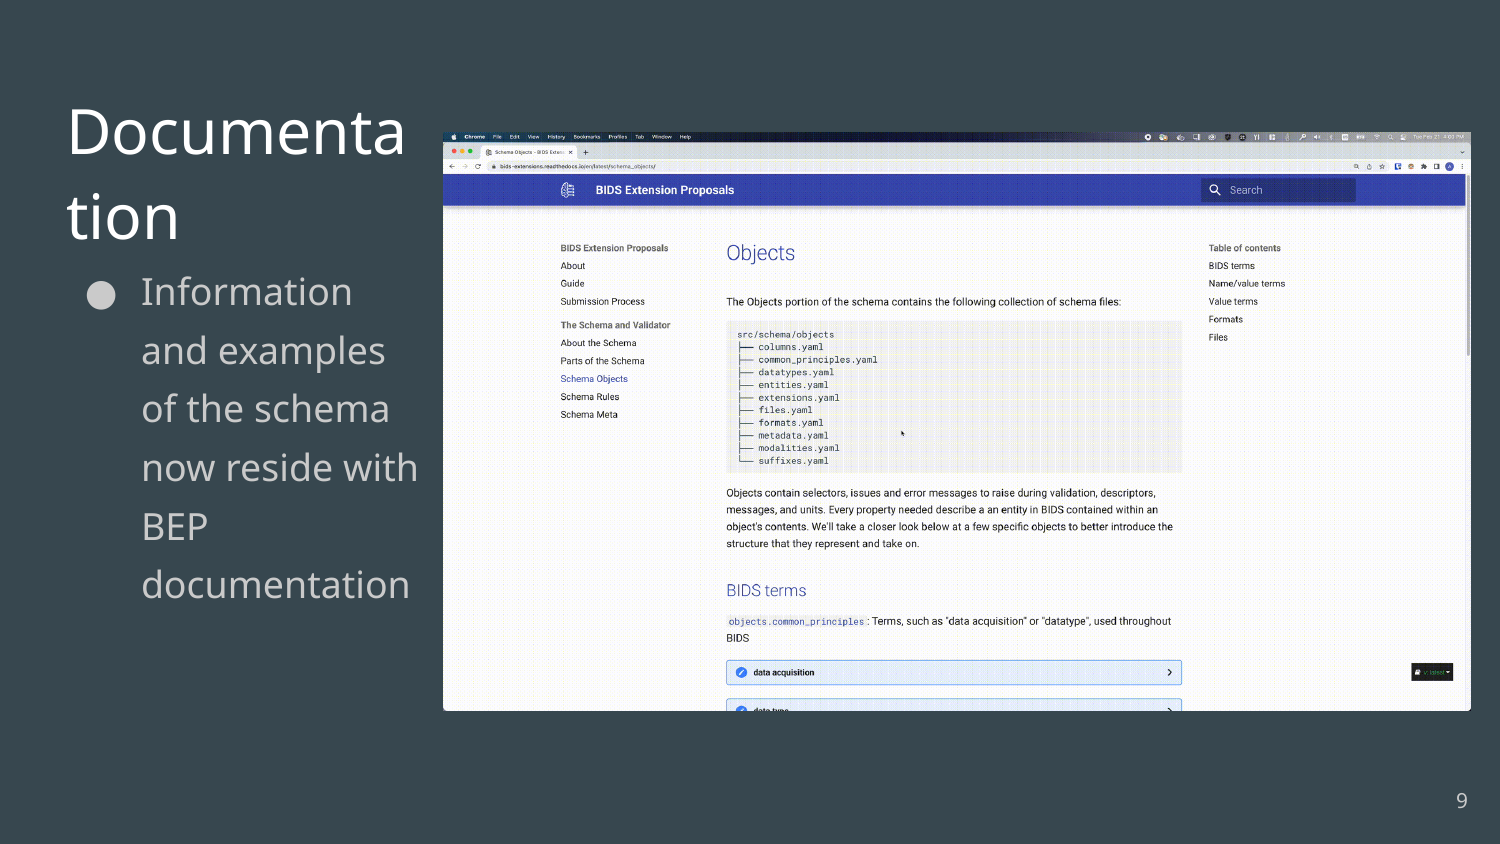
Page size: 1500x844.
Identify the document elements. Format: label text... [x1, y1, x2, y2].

slide_number ‹#› [1392, 767, 1483, 833]
picture [443, 132, 1471, 711]
title Documentation Information and examples of the schema now reside with BEP documentation [51, 72, 444, 778]
